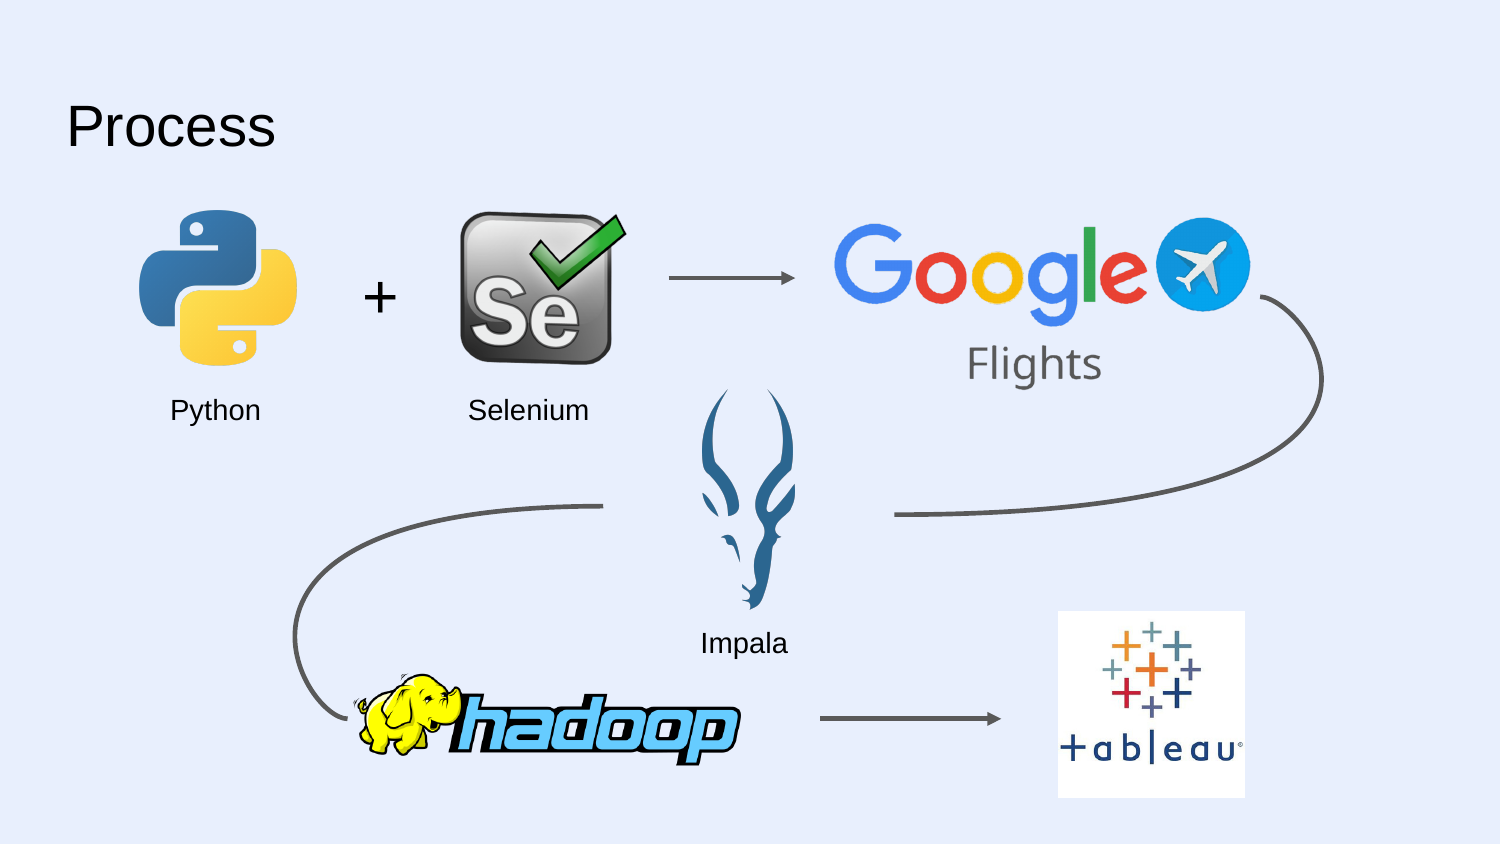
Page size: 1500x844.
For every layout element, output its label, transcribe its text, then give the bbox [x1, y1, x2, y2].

text_box + [347, 241, 430, 335]
text_box Selenium [452, 375, 610, 436]
title Process [51, 72, 1449, 167]
picture [702, 389, 796, 610]
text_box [894, 296, 1261, 515]
picture [1058, 611, 1246, 798]
picture [347, 666, 747, 771]
picture [438, 209, 636, 367]
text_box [347, 505, 604, 720]
text_box Python [155, 375, 282, 436]
text_box Impala [685, 609, 813, 670]
picture [820, 140, 1261, 453]
picture [139, 209, 297, 367]
picture [1173, 241, 1227, 294]
